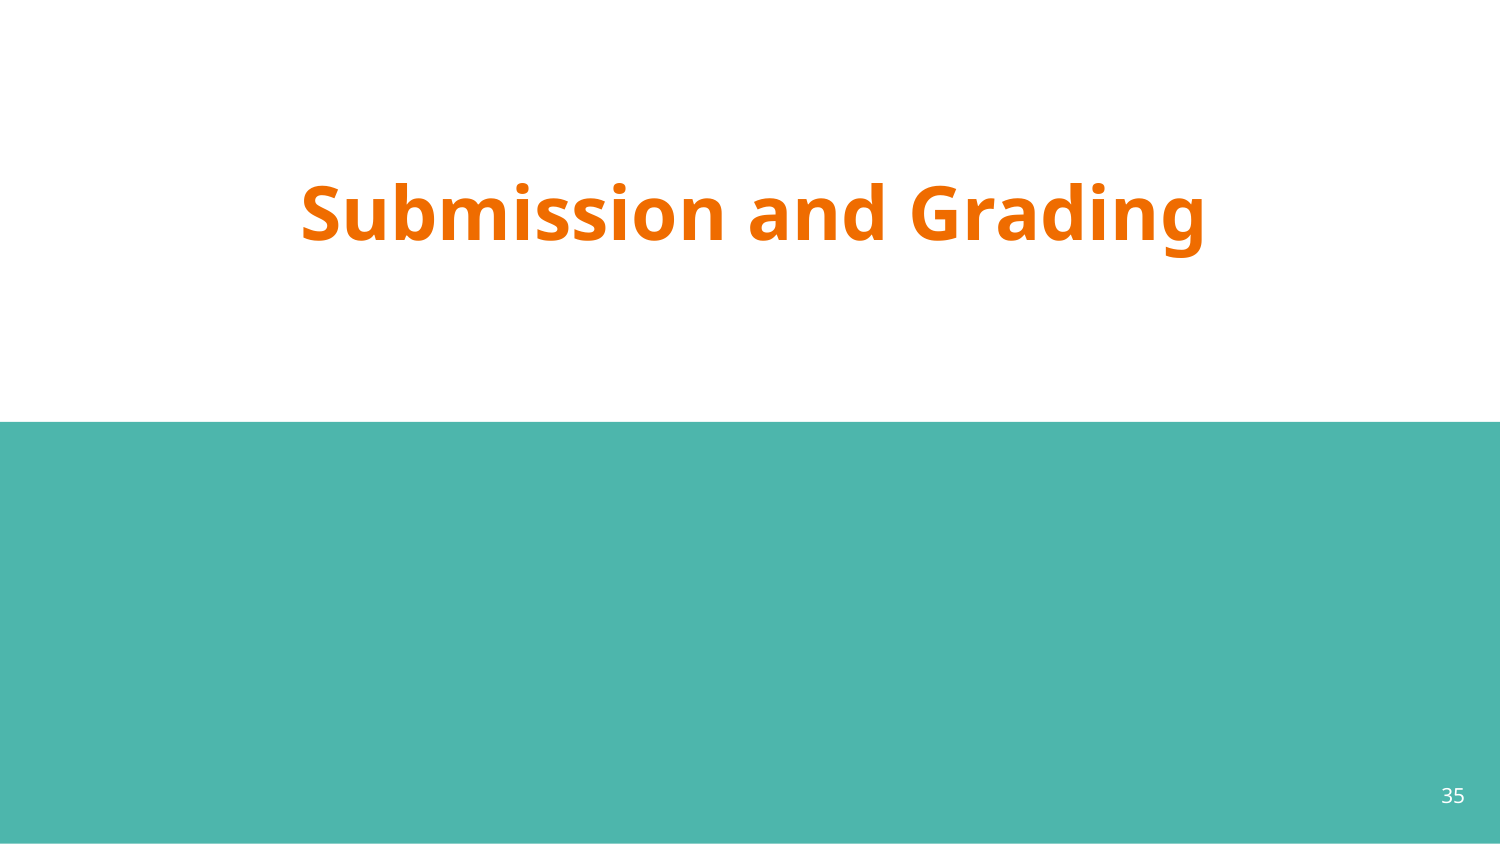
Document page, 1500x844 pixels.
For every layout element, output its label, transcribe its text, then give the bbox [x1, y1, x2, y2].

slide_number 35 [1389, 764, 1480, 830]
title Submission and Grading [51, 133, 1458, 289]
